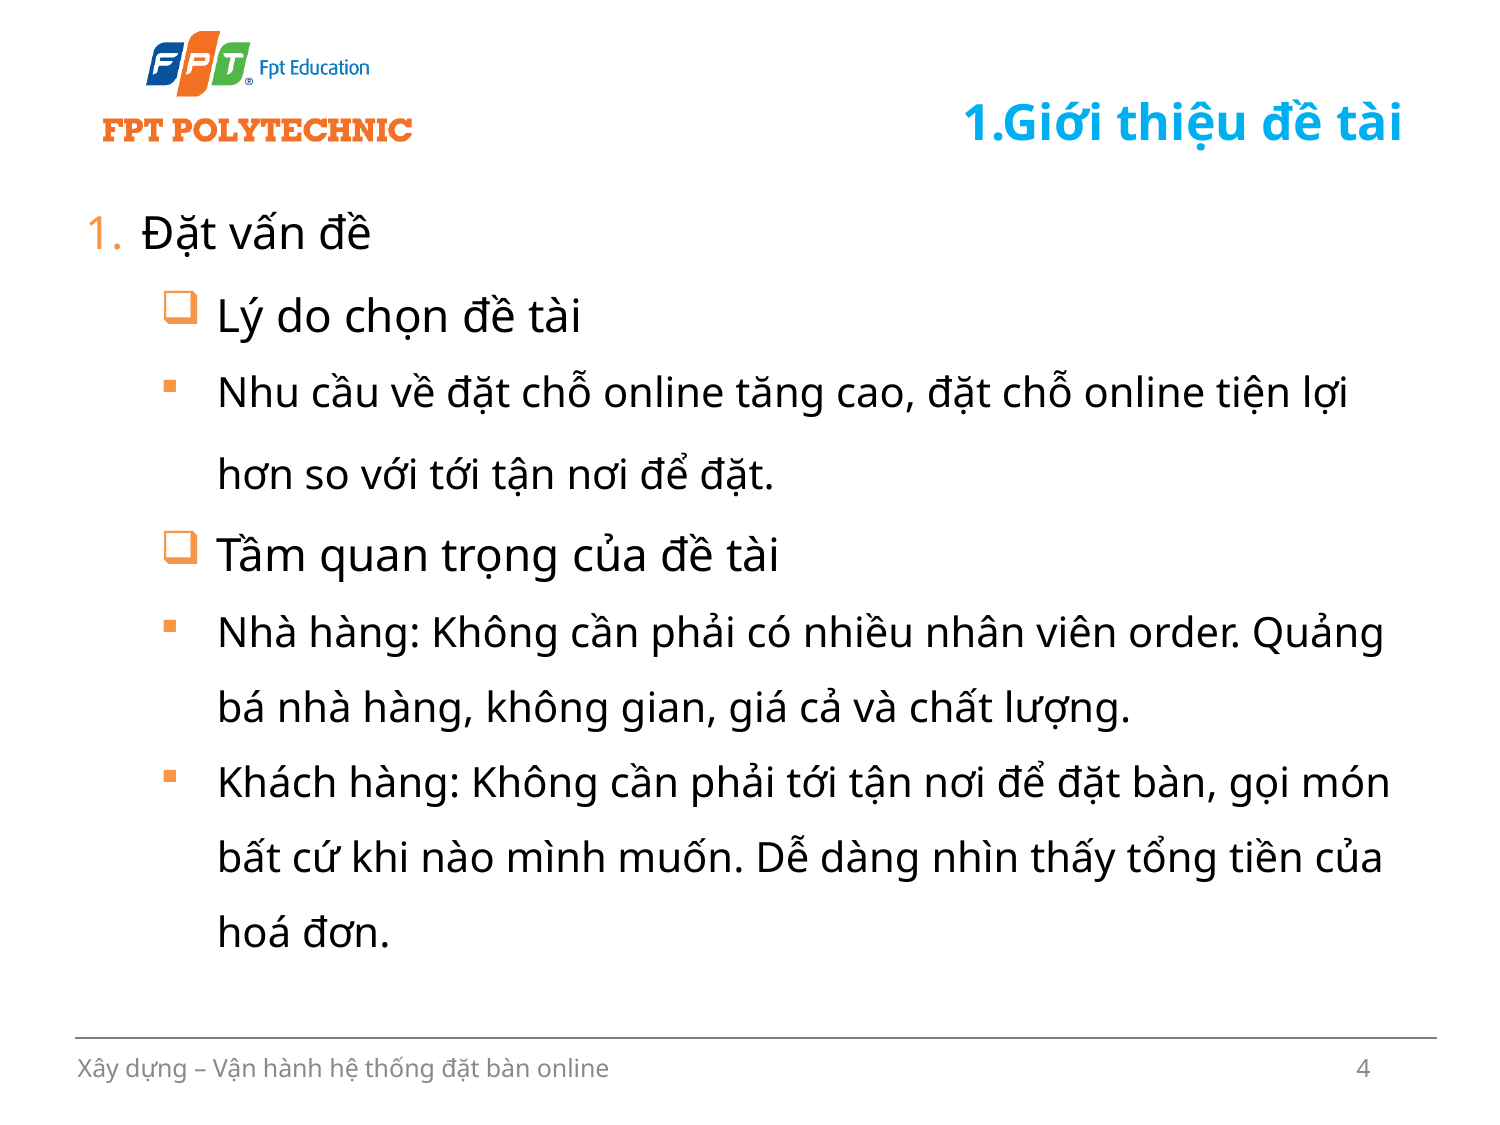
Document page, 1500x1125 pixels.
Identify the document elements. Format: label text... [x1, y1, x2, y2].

title 1.Giới thiệu đề tài [962, 90, 1500, 151]
footer Xây dựng – Vận hành hệ thống đặt bàn online [75, 1052, 612, 1088]
list Đặt vấn đề Lý do chọn đề tài Nhu cầu về đặt chỗ online tăng cao, đặt chỗ online tiện lợi hơn so với tới tận nơi để đặt. Tầm quan trọng của đề tài Nhà hàng: Không cần phải có nhiều nhân viên order. Quảng bá nhà hàng, không gian, giá cả và chất lượng. Khách hàng: Không cần phải tới tận nơi để đặt bàn, gọi món bất cứ khi nào mình muốn. Dễ dàng nhìn thấy tổng tiền của hoá đơn. [85, 176, 1410, 964]
slide_number 4 [1338, 1052, 1412, 1092]
picture [89, 22, 420, 157]
